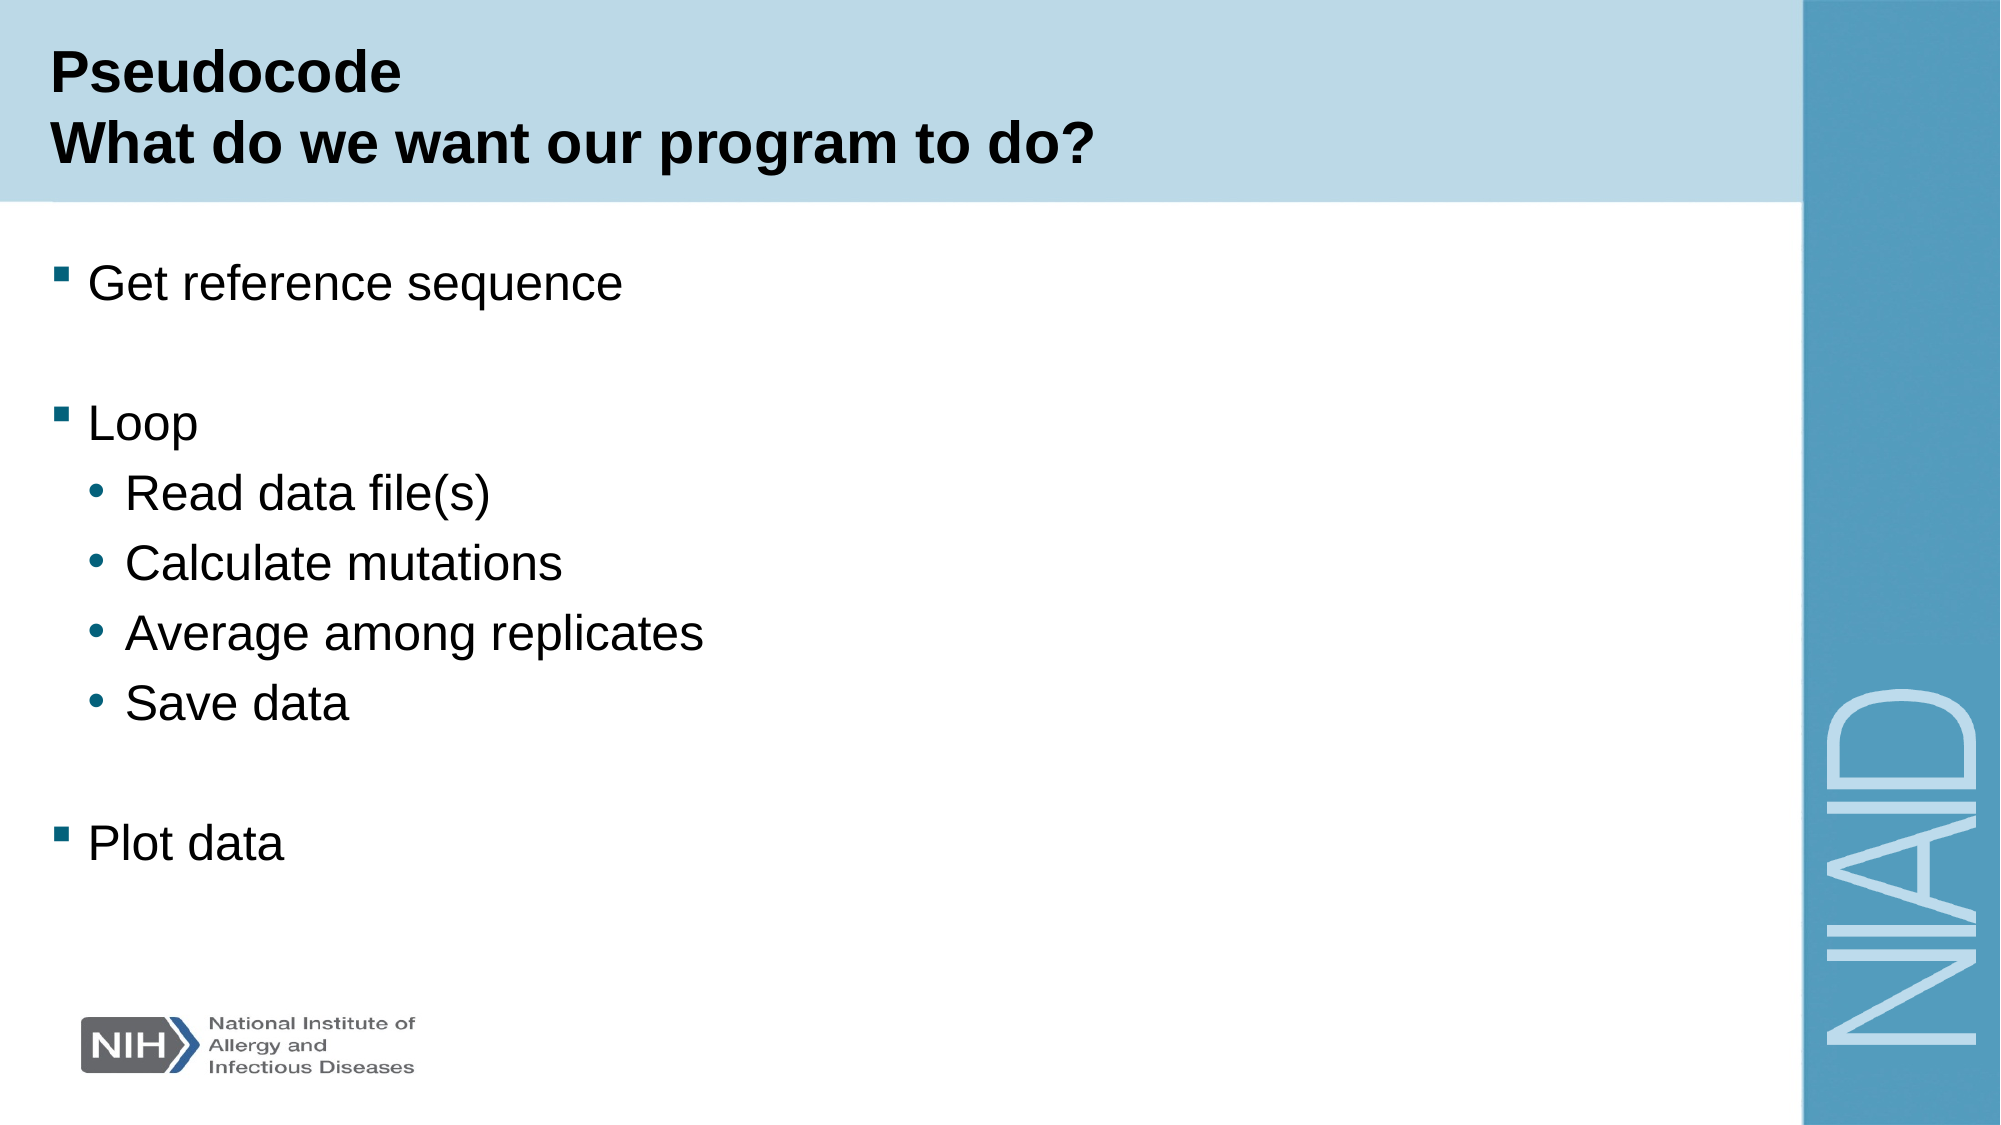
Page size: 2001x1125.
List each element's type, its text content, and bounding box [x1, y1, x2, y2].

list Get reference sequence Loop Read data file(s) Calculate mutations Average among replicates Save data Plot data [50, 250, 1700, 975]
title Pseudocode What do we want our program to do? [50, 25, 1700, 176]
picture [0, 0, 2000, 1125]
